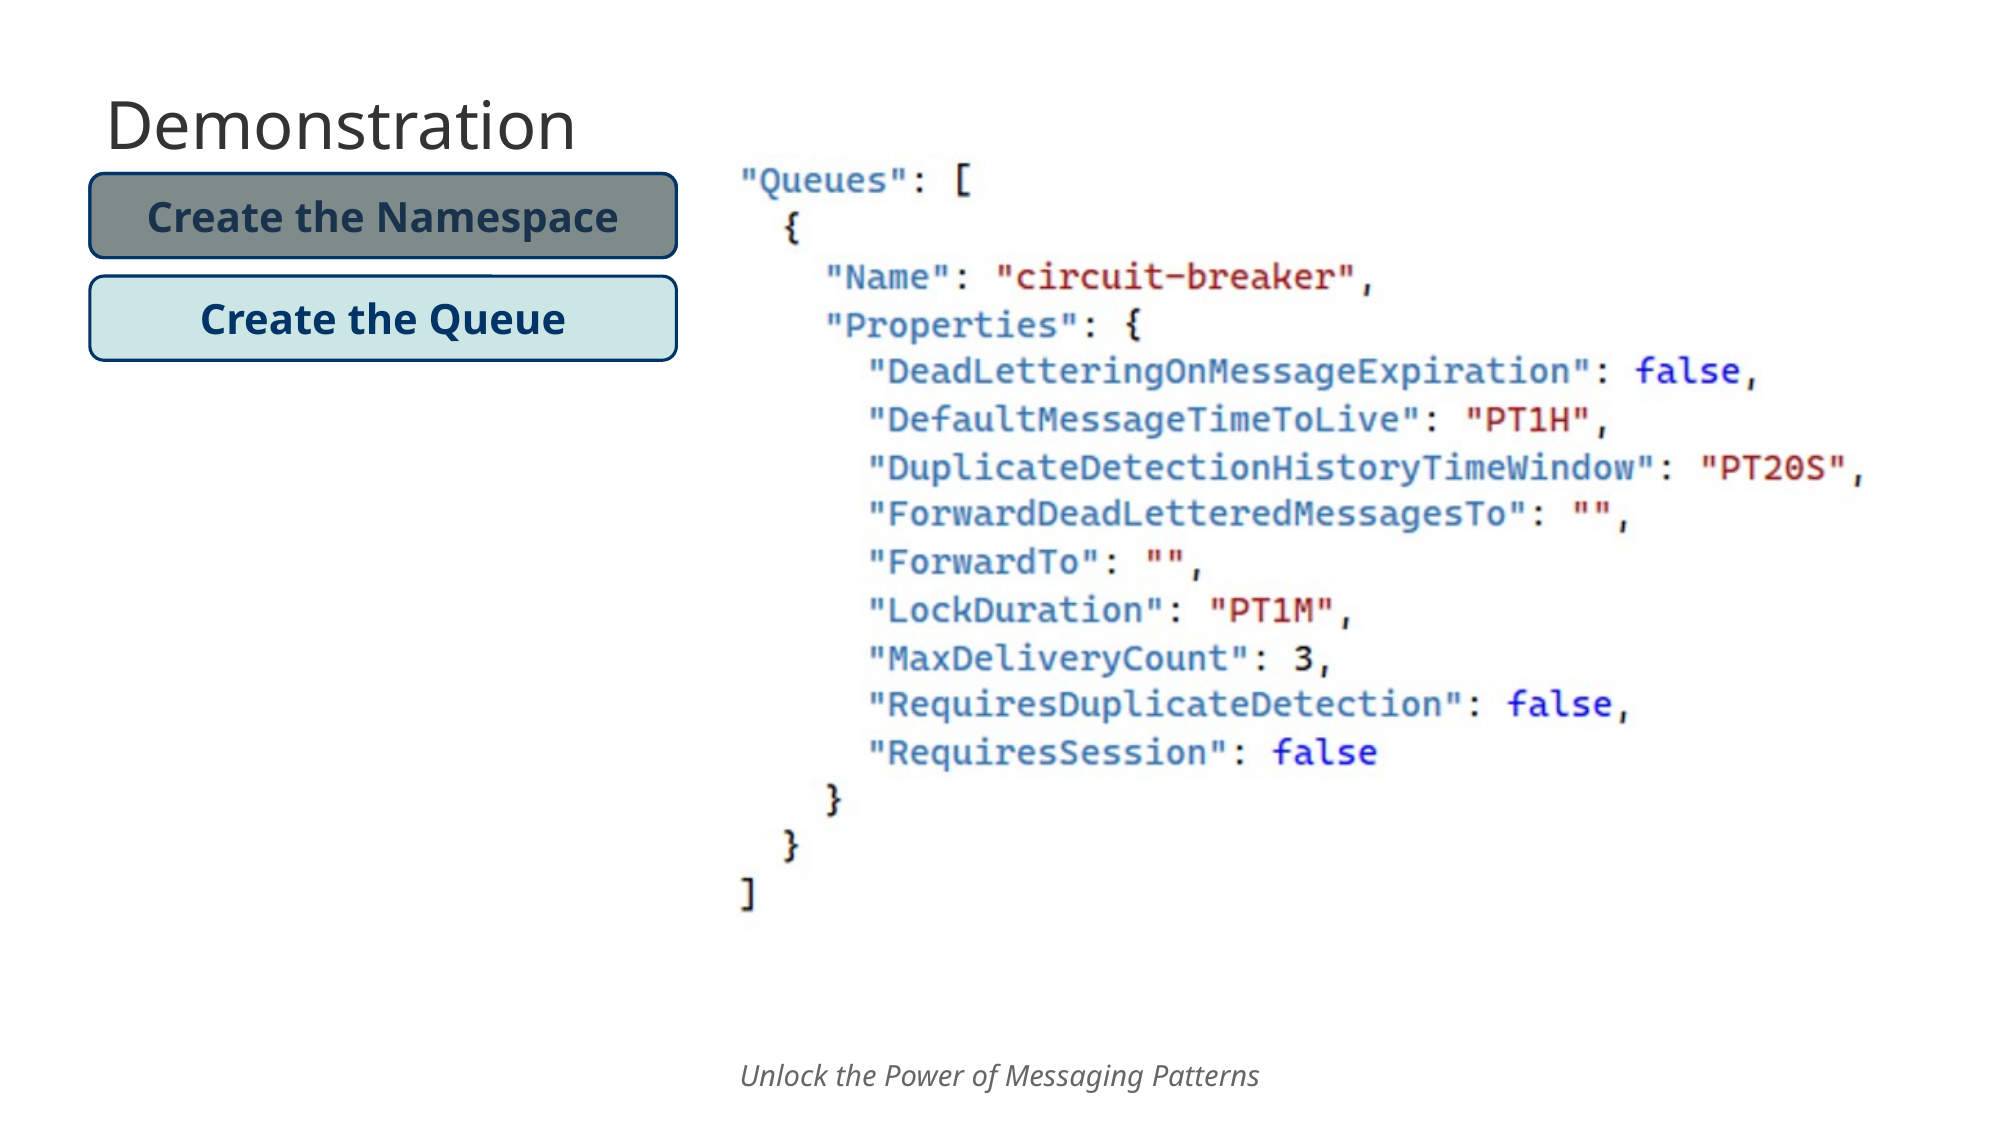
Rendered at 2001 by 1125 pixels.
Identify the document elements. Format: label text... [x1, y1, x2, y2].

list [735, 154, 1881, 941]
text_box [88, 171, 678, 260]
title Demonstration [90, 75, 677, 172]
text_box Create the Queue [88, 274, 678, 362]
